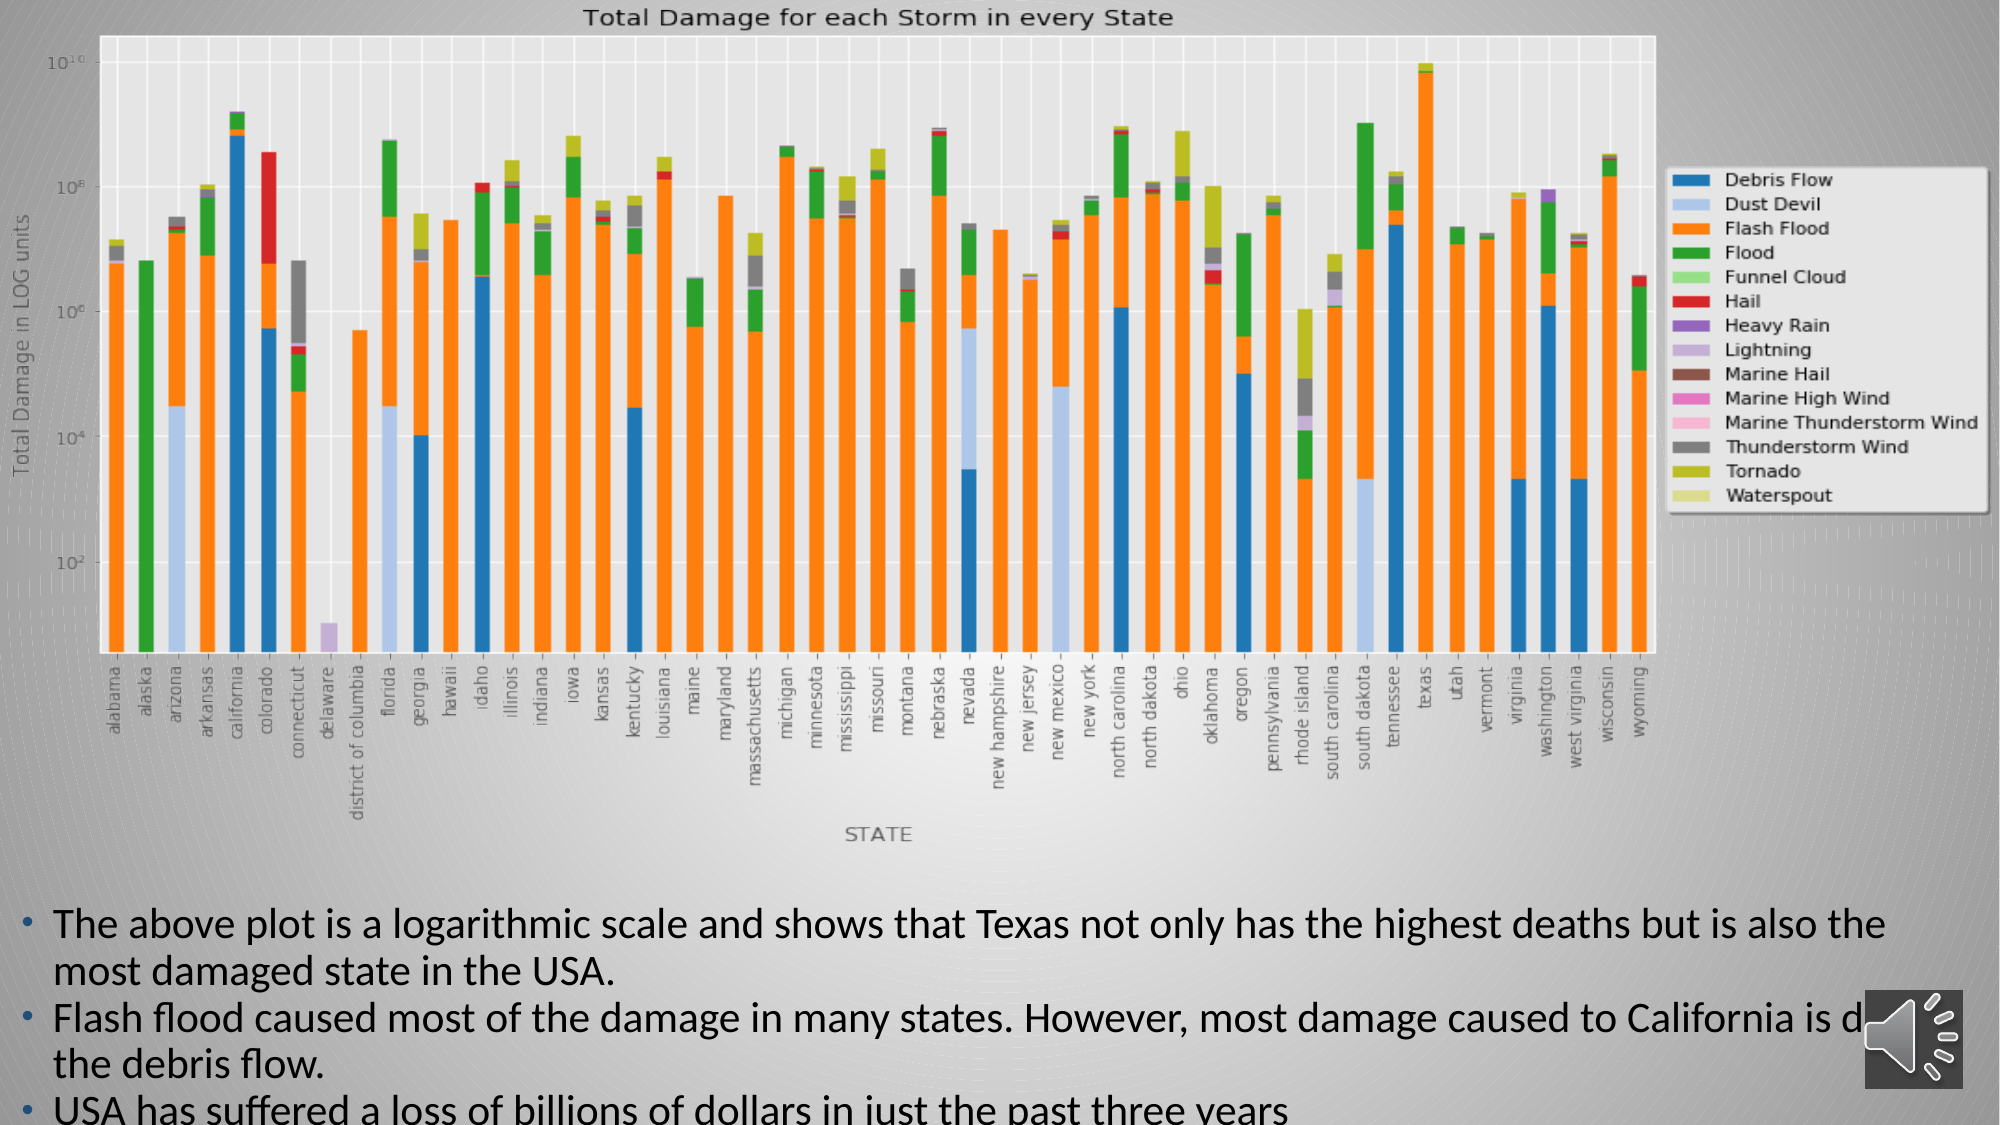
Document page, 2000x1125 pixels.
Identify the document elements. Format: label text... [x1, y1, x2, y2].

list The above plot is a logarithmic scale and shows that Texas not only has the highest deaths but is also the most damaged state in the USA. Flash flood caused most of the damage in many states. However, most damage caused to California is due to the debris flow. USA has suffered a loss of billions of dollars in just the past three years [0, 893, 2000, 1125]
picture [0, 0, 2000, 859]
picture [1863, 989, 1965, 1090]
